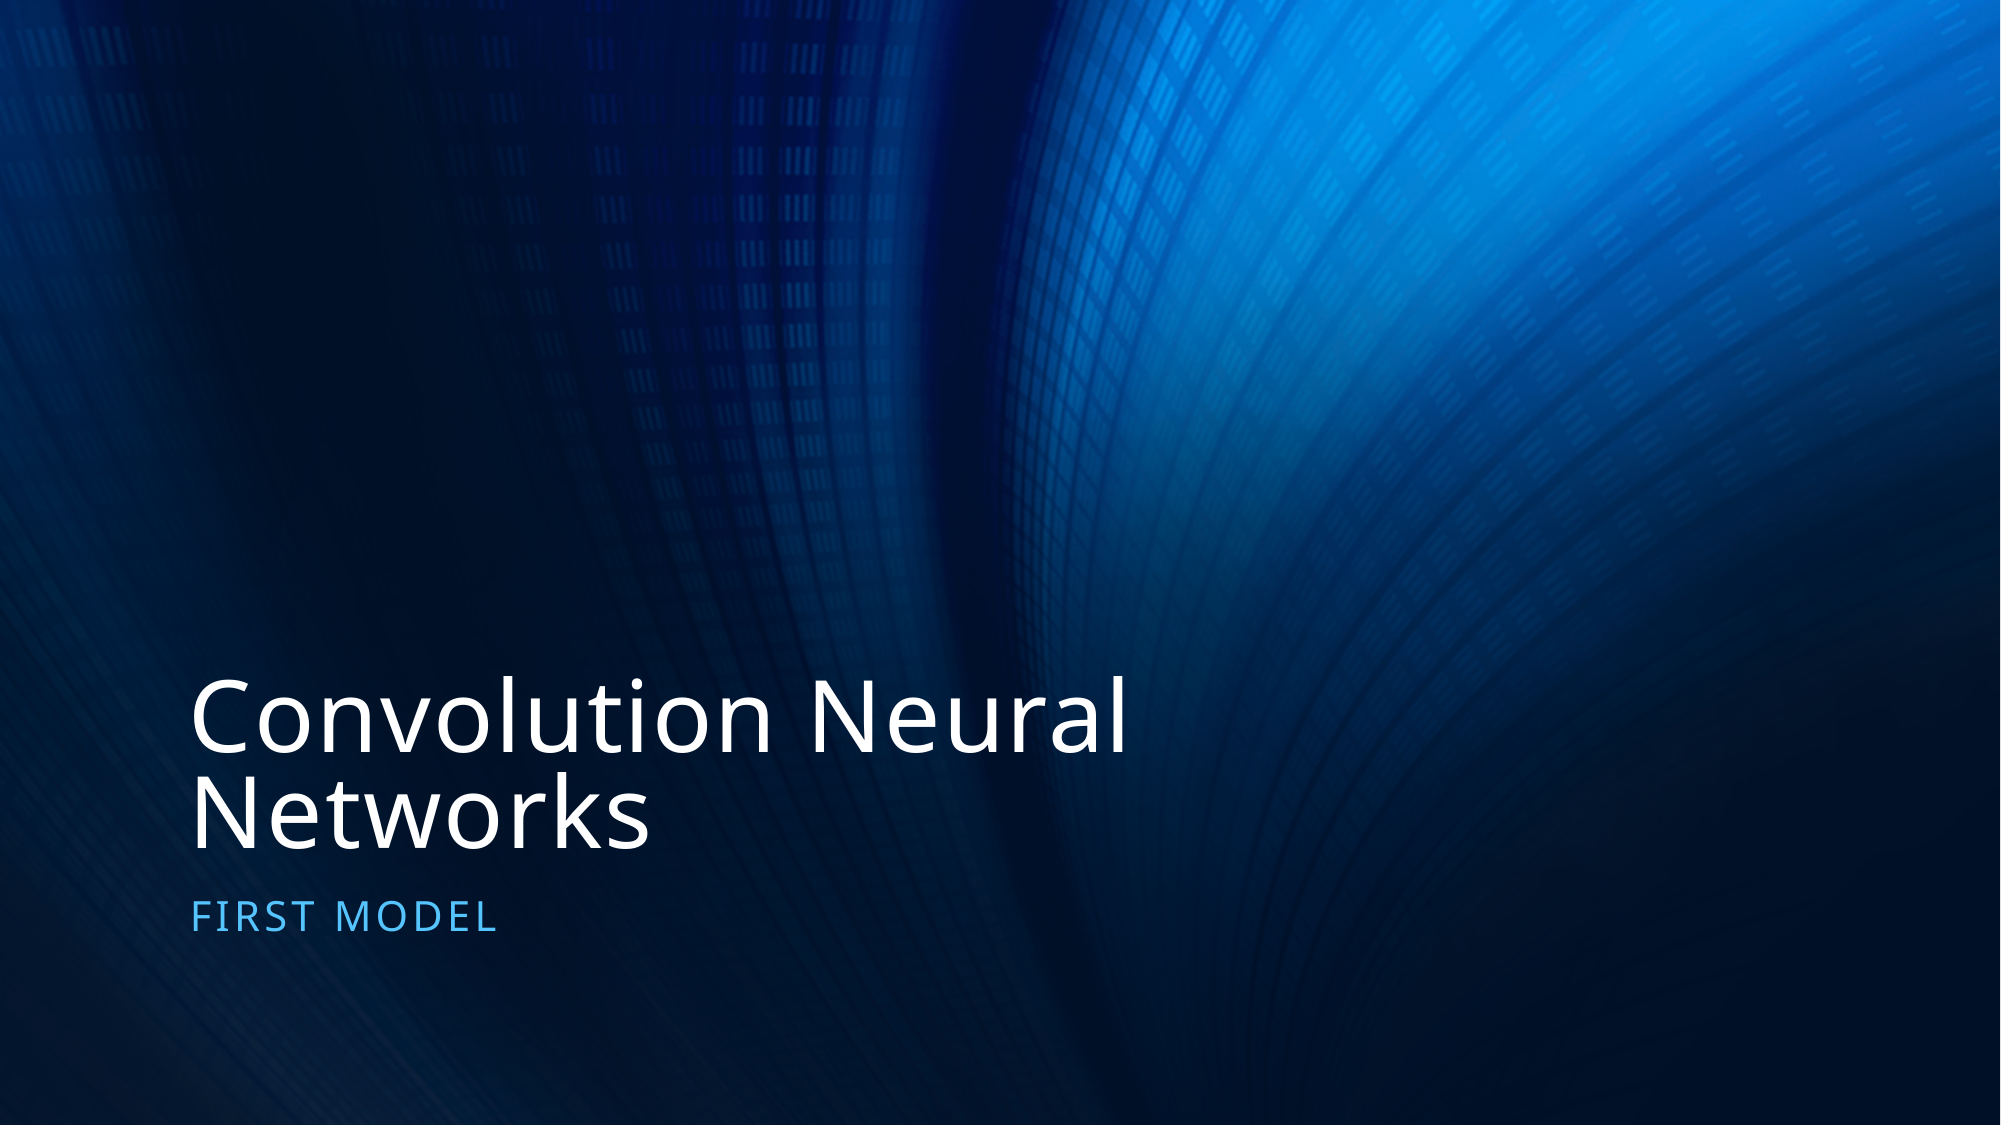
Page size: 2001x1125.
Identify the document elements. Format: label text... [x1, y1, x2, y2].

title Convolution Neural Networks [173, 412, 1601, 875]
picture [0, 0, 2001, 1125]
list First Model [174, 887, 1601, 988]
